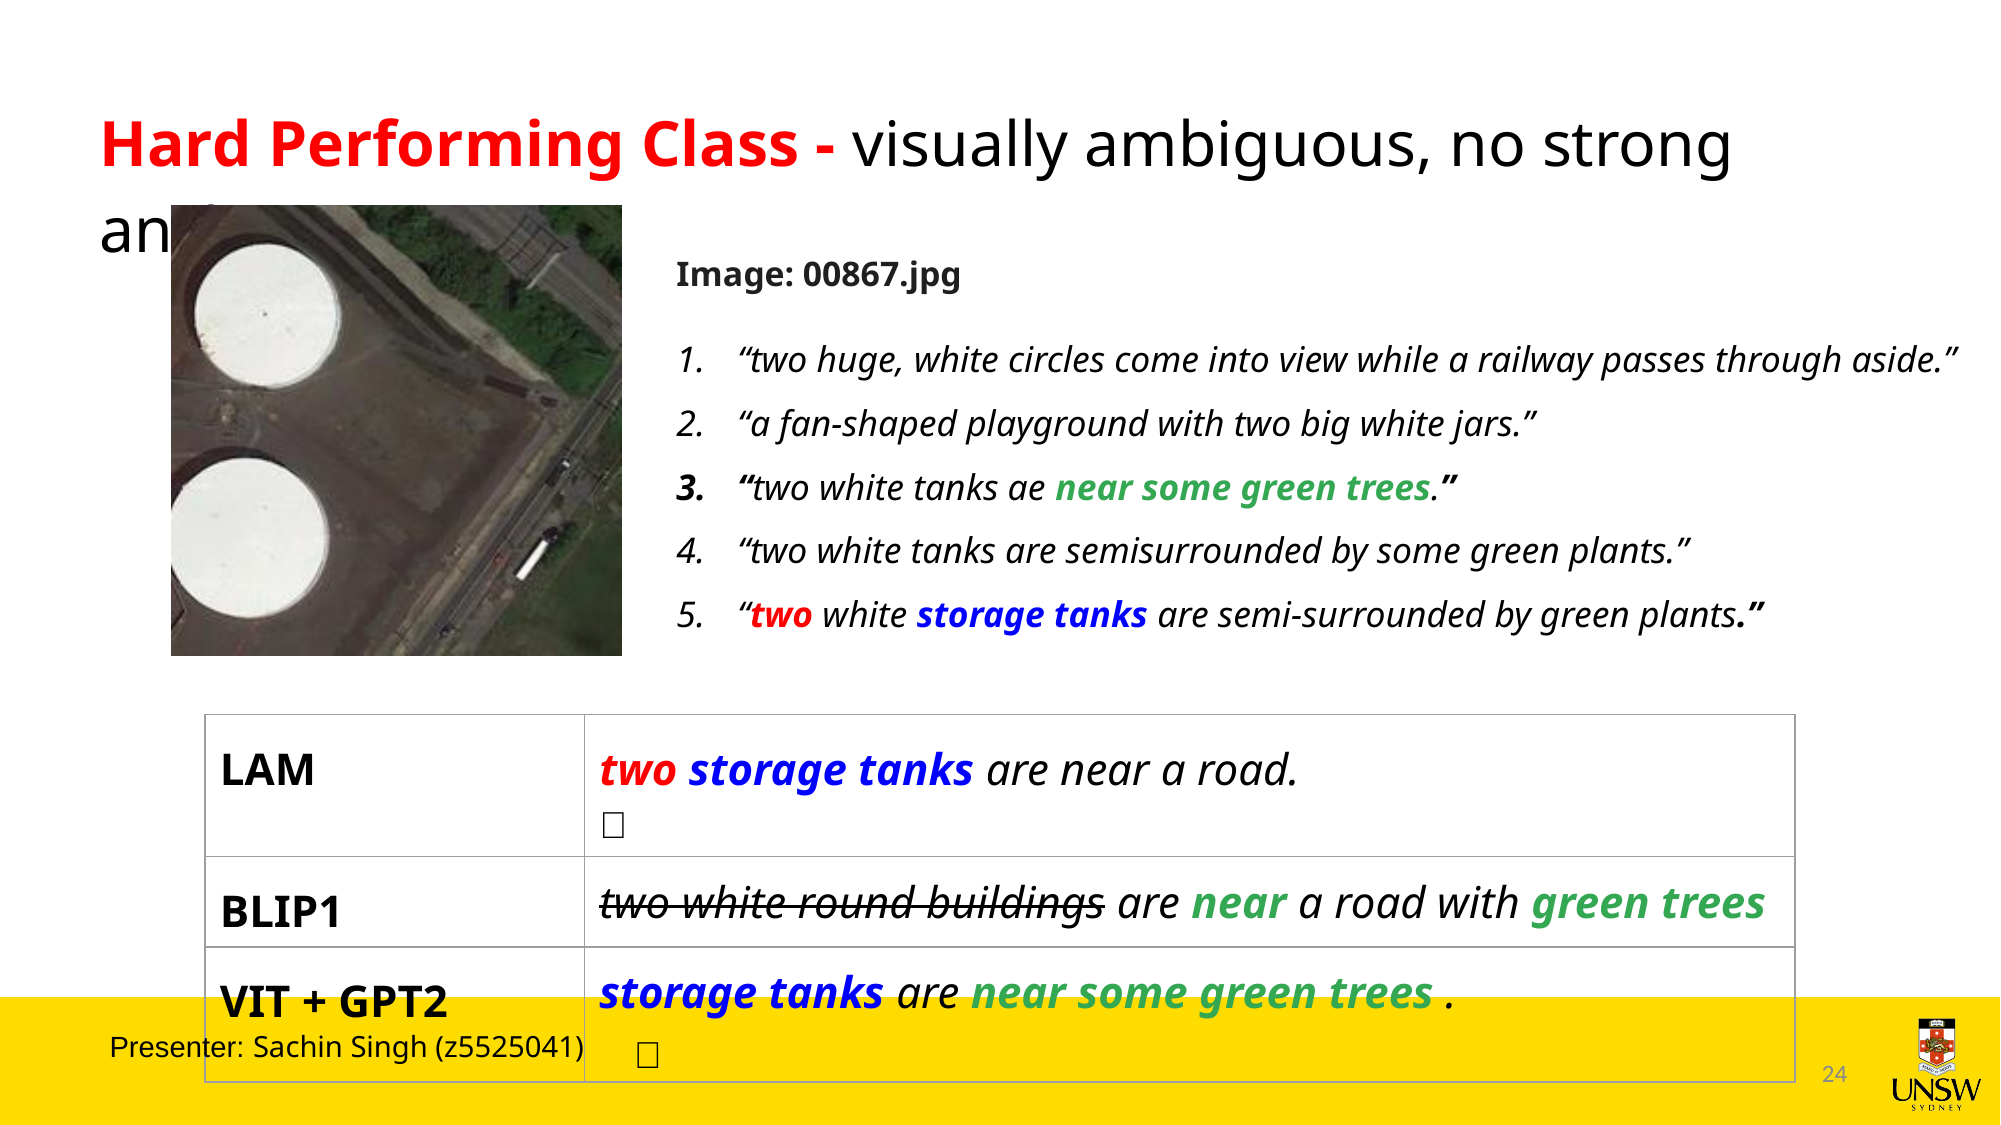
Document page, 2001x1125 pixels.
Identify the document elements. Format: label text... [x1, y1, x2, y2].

text_box Presenter: Sachin Singh (z5525041) [94, 1021, 1297, 1107]
text_box Hard Performing Class - visually ambiguous, no strong anchor [84, 78, 1931, 166]
text_box Image: 00867.jpg [659, 221, 1148, 311]
table_header two storage tanks are near a road. ✅ [585, 715, 1794, 856]
picture [171, 205, 622, 656]
table_header LAM [206, 715, 584, 856]
table_cell VIT + GPT2 [206, 948, 584, 1021]
table_cell storage tanks are near some green trees . ✅ [585, 948, 1794, 1081]
picture [1887, 1007, 1986, 1122]
table_cell BLIP1 [206, 857, 584, 946]
text_box “two huge, white circles come into view while a railway passes through aside.” “a fan-shaped playground with two big white jars.” “two white tanks ae near some green trees.” “two white tanks are semisurrounded by some green plants.” “two white storage tanks are semi-surrounded by green plants.” [633, 298, 1986, 652]
slide_number ‹#› [1412, 1042, 1863, 1103]
table_cell two white round buildings are near a road with green trees [585, 857, 1794, 946]
